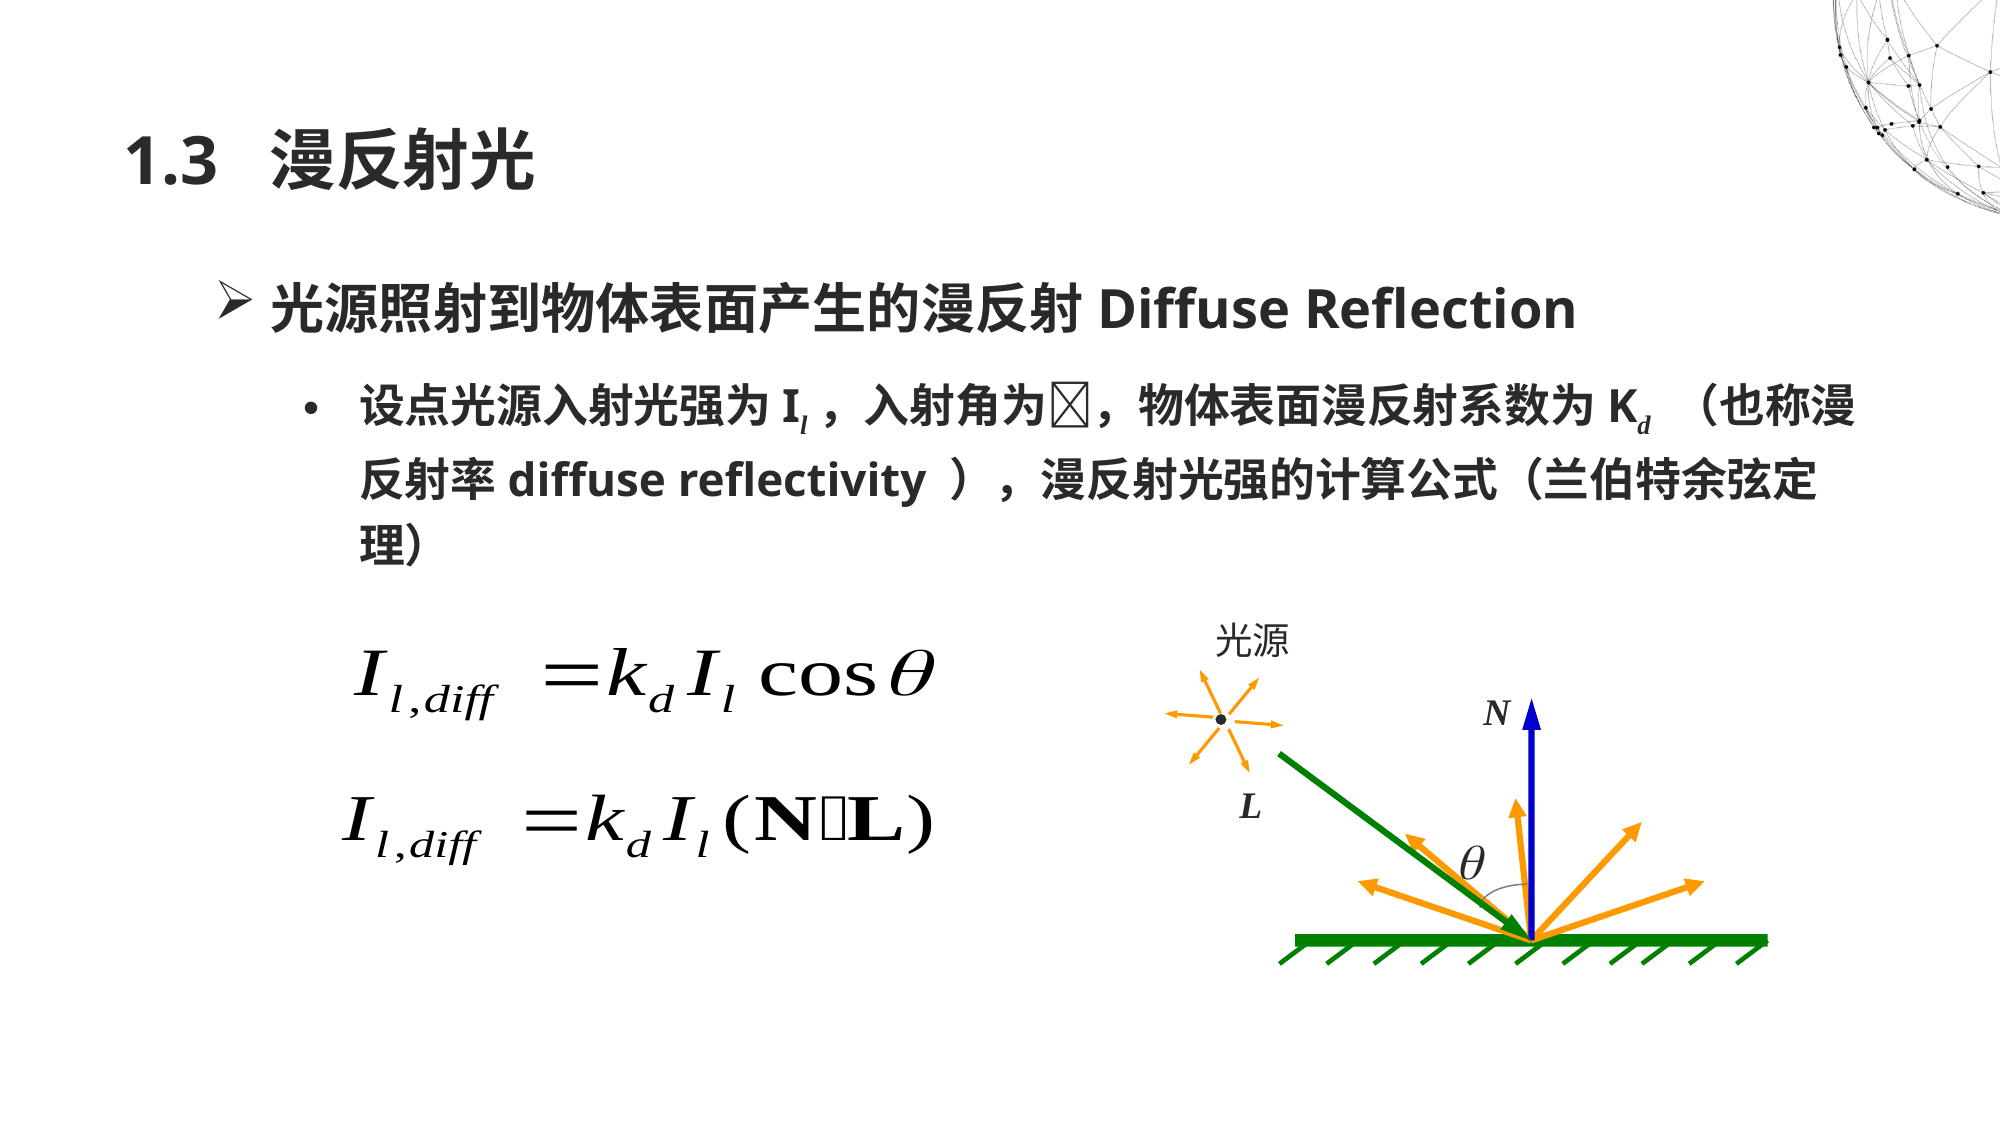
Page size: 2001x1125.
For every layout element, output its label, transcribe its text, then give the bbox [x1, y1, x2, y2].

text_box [1168, 609, 1532, 941]
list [338, 627, 955, 735]
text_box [1279, 940, 1768, 965]
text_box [1532, 680, 1666, 941]
list 光源照射到物体表面产生的漫反射Diffuse Reflection 设点光源入射光强为Il，入射角为，物体表面漫反射系数为Kd （也称漫反射率diffuse reflectivity ），漫反射光强的计算公式（兰伯特余弦定理） [137, 258, 1884, 935]
text_box [1666, 879, 1705, 895]
title 1.3 漫反射光 [115, 42, 1821, 284]
picture [711, 0, 2000, 725]
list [326, 774, 951, 879]
